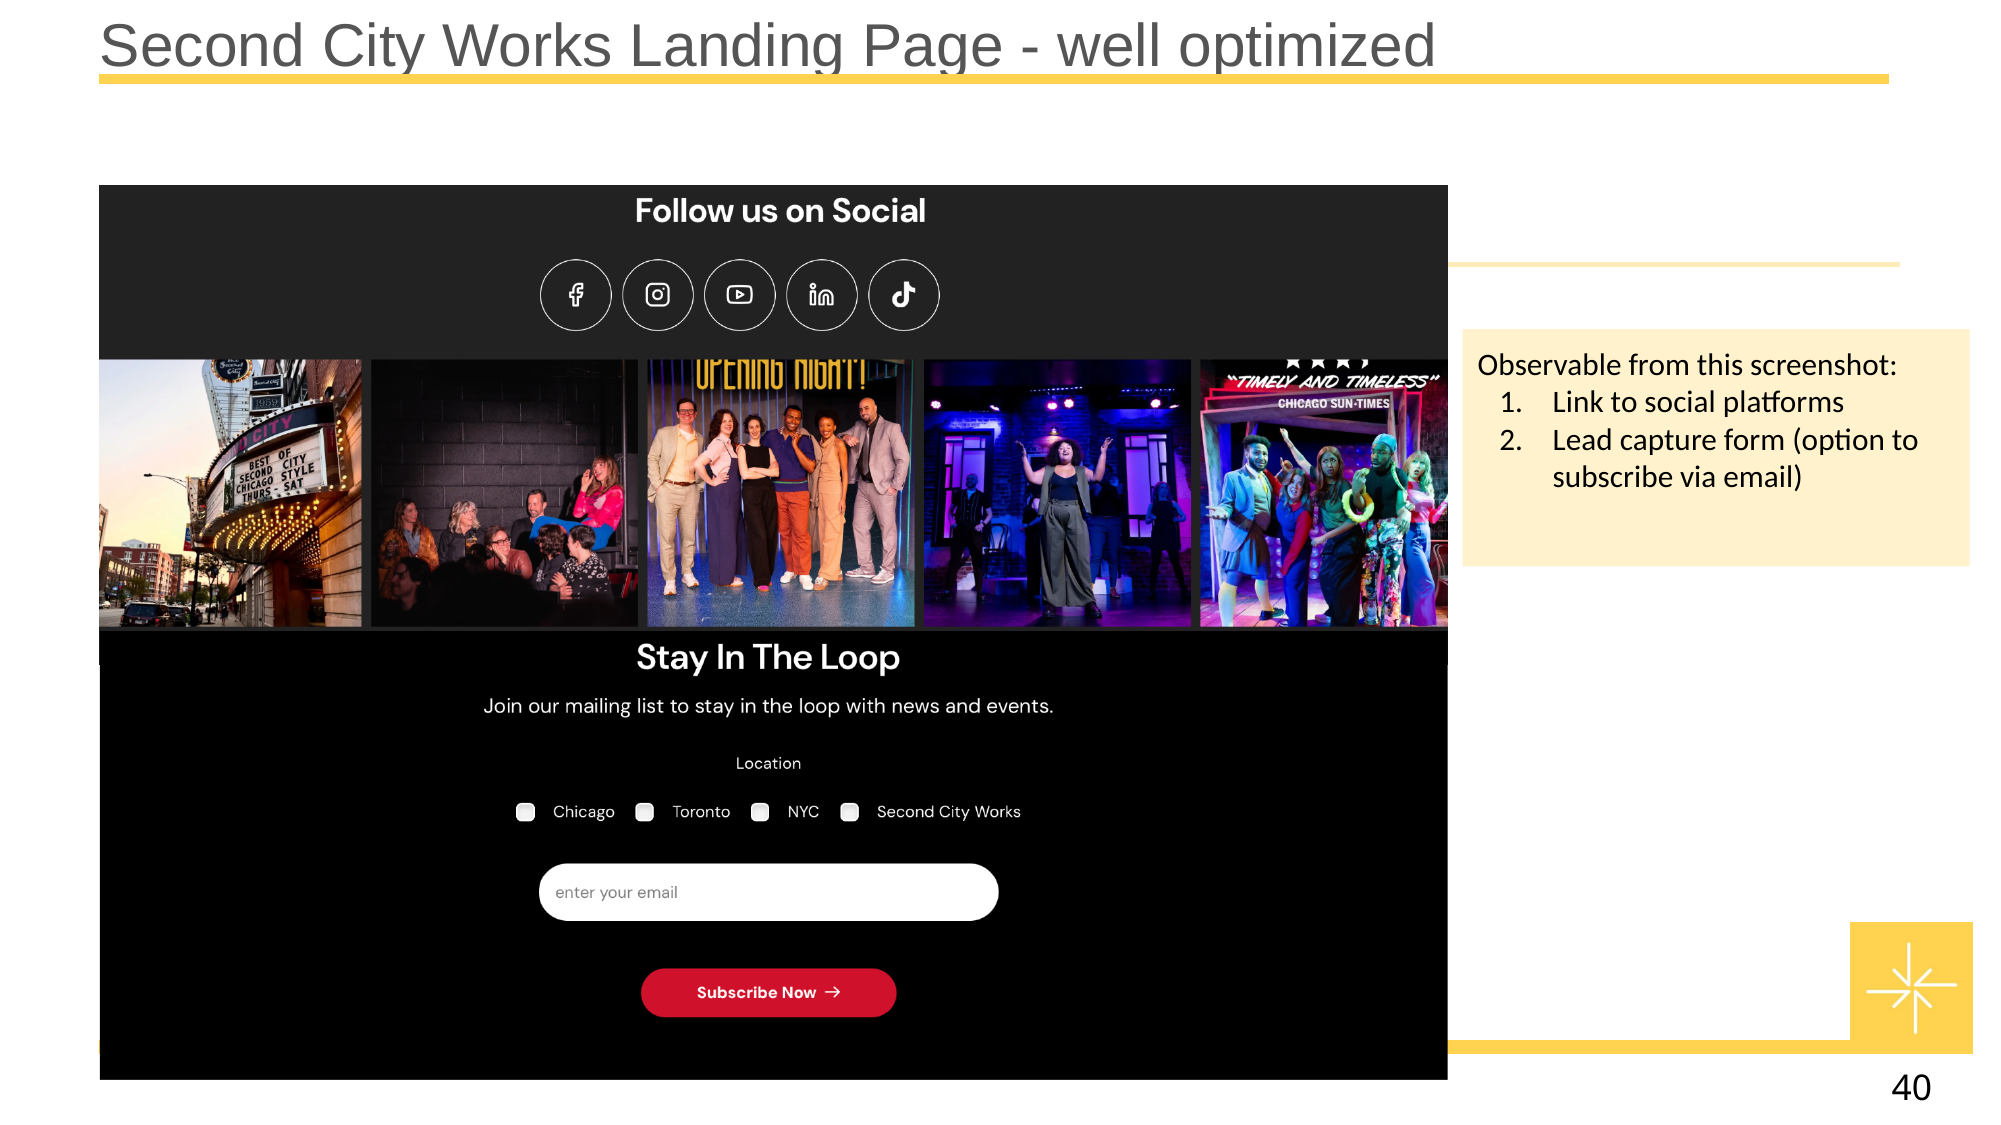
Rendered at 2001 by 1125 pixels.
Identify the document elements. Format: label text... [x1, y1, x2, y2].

picture [99, 74, 1889, 85]
picture [99, 184, 1973, 1081]
slide_number ‹#› [1871, 1053, 1992, 1125]
text_box [1453, 290, 1816, 1023]
text_box Second City Works Landing Page - well optimized [99, 0, 1900, 93]
text_box Observable from this screenshot: Link to social platforms Lead capture form (option to subscribe via email) [1462, 329, 1970, 567]
